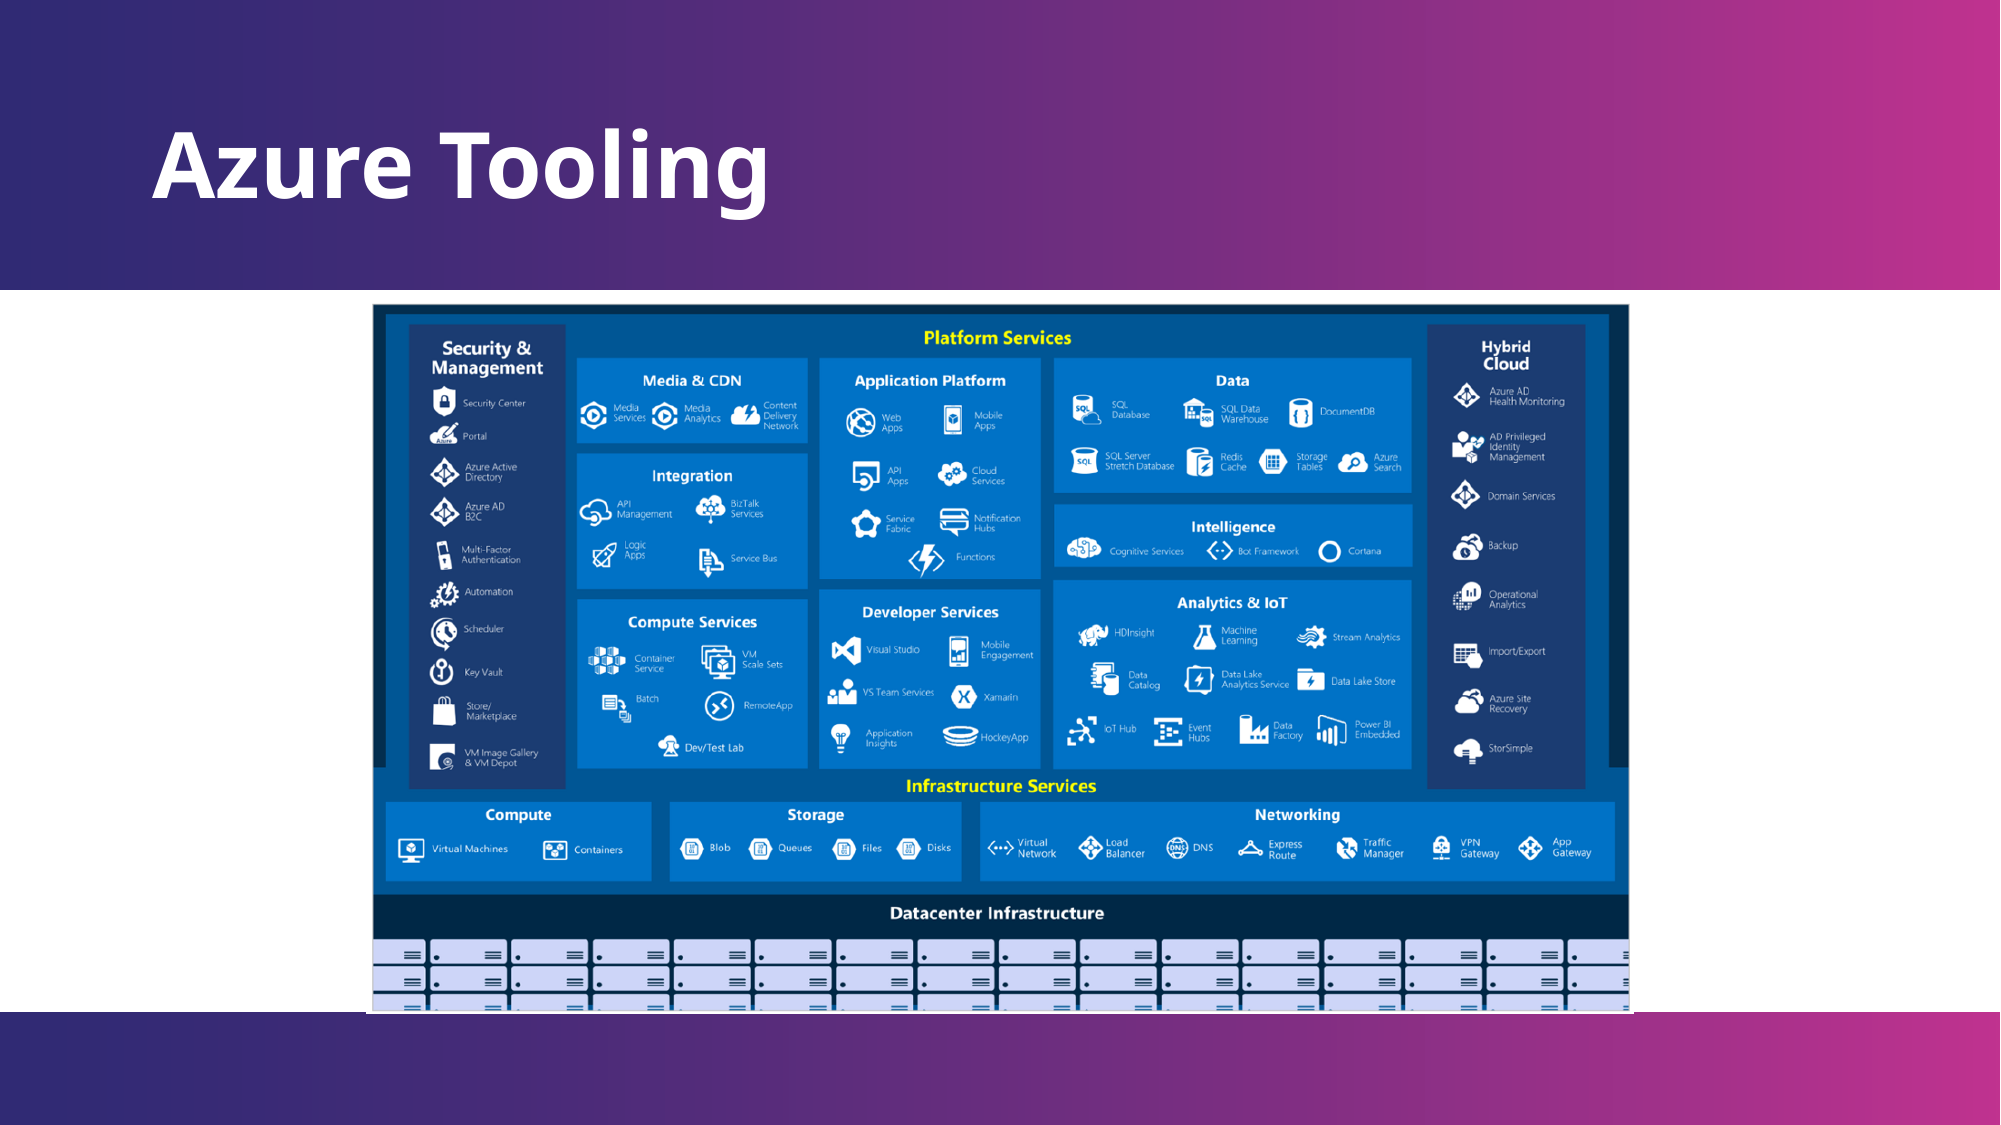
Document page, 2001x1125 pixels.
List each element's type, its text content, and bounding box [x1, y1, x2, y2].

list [366, 299, 1634, 1014]
title Azure Tooling [137, 59, 1863, 278]
picture [0, 1012, 2000, 1125]
picture [0, 0, 2000, 290]
